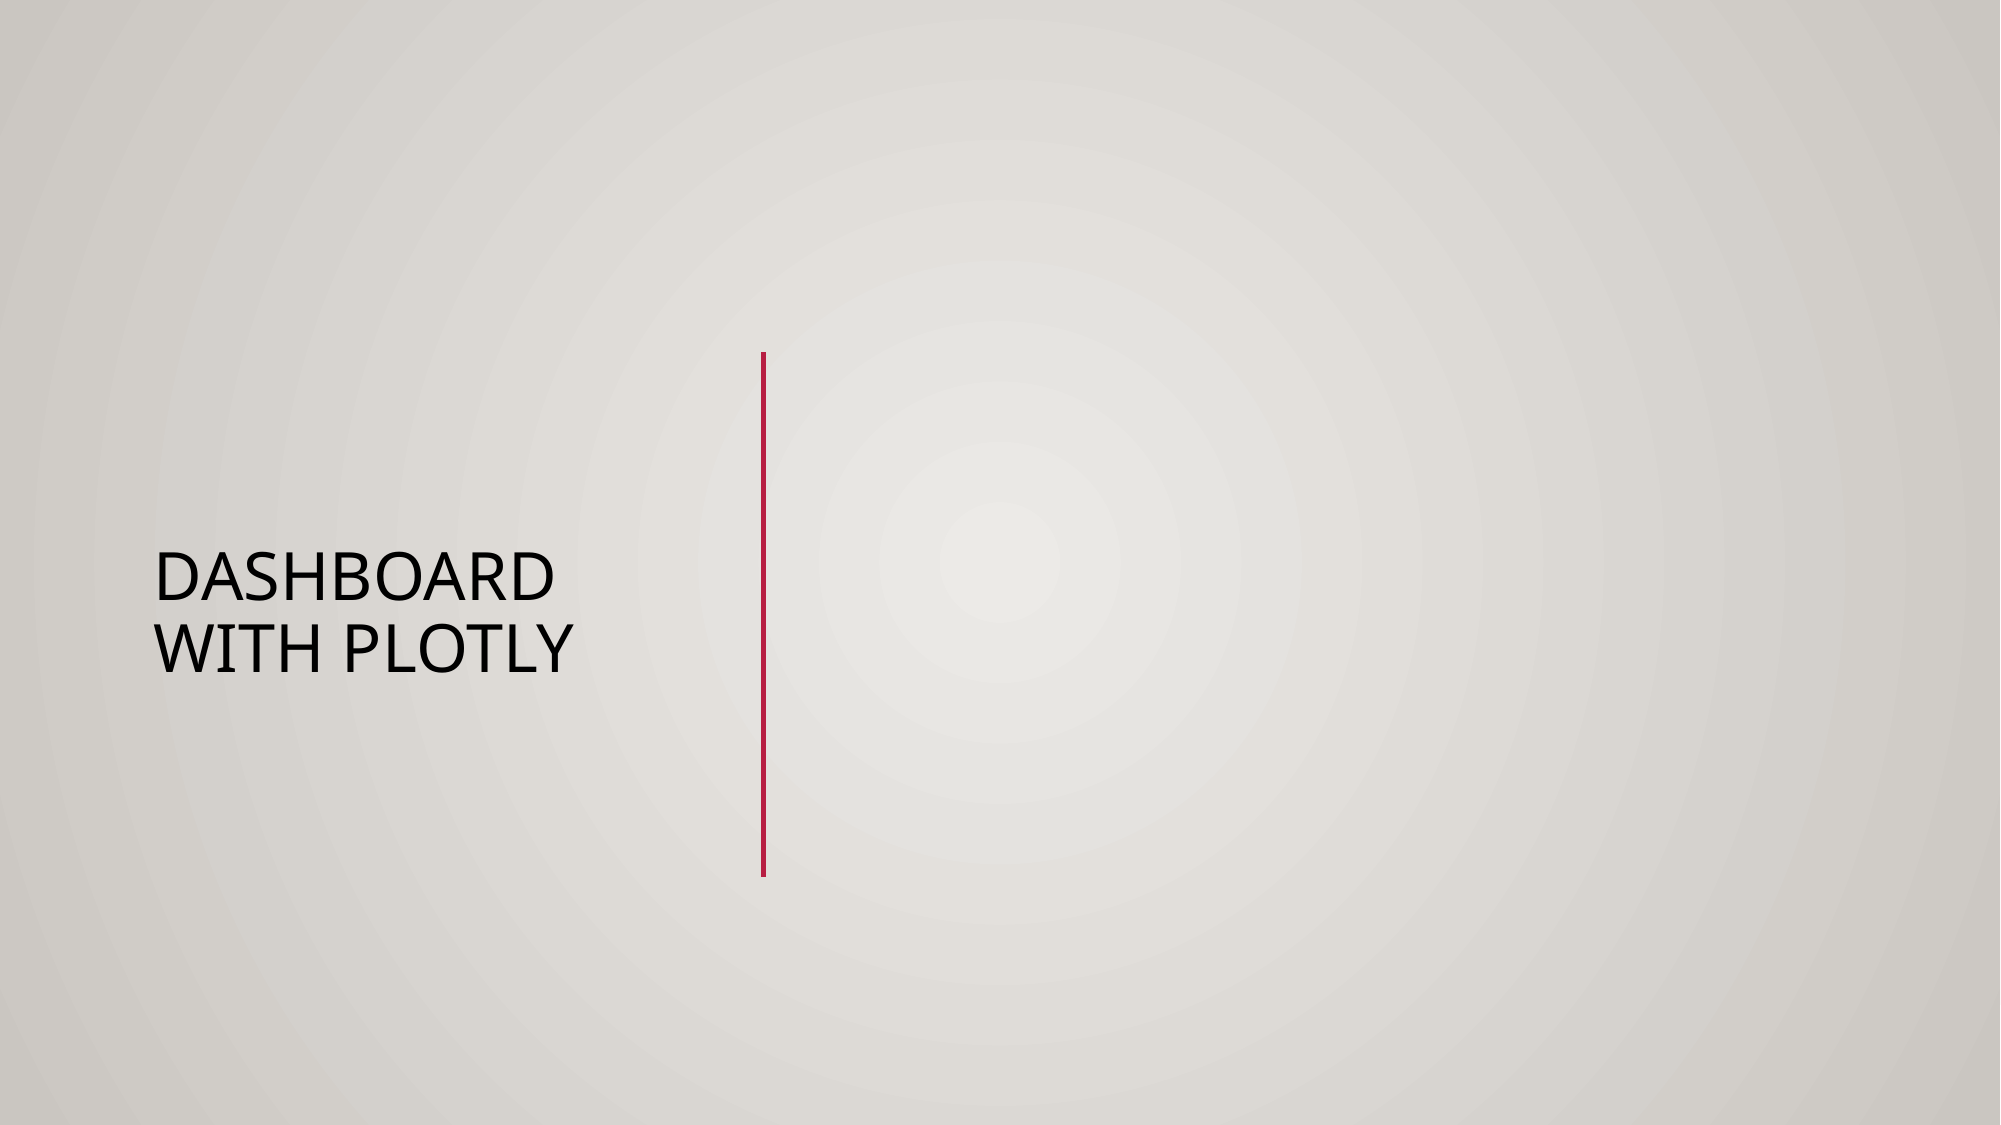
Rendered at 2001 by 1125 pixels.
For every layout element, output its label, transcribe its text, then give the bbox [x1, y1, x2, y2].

text_box [0, 0, 2000, 1125]
title DASHBOARD WITH PLOTLY [138, 262, 720, 968]
